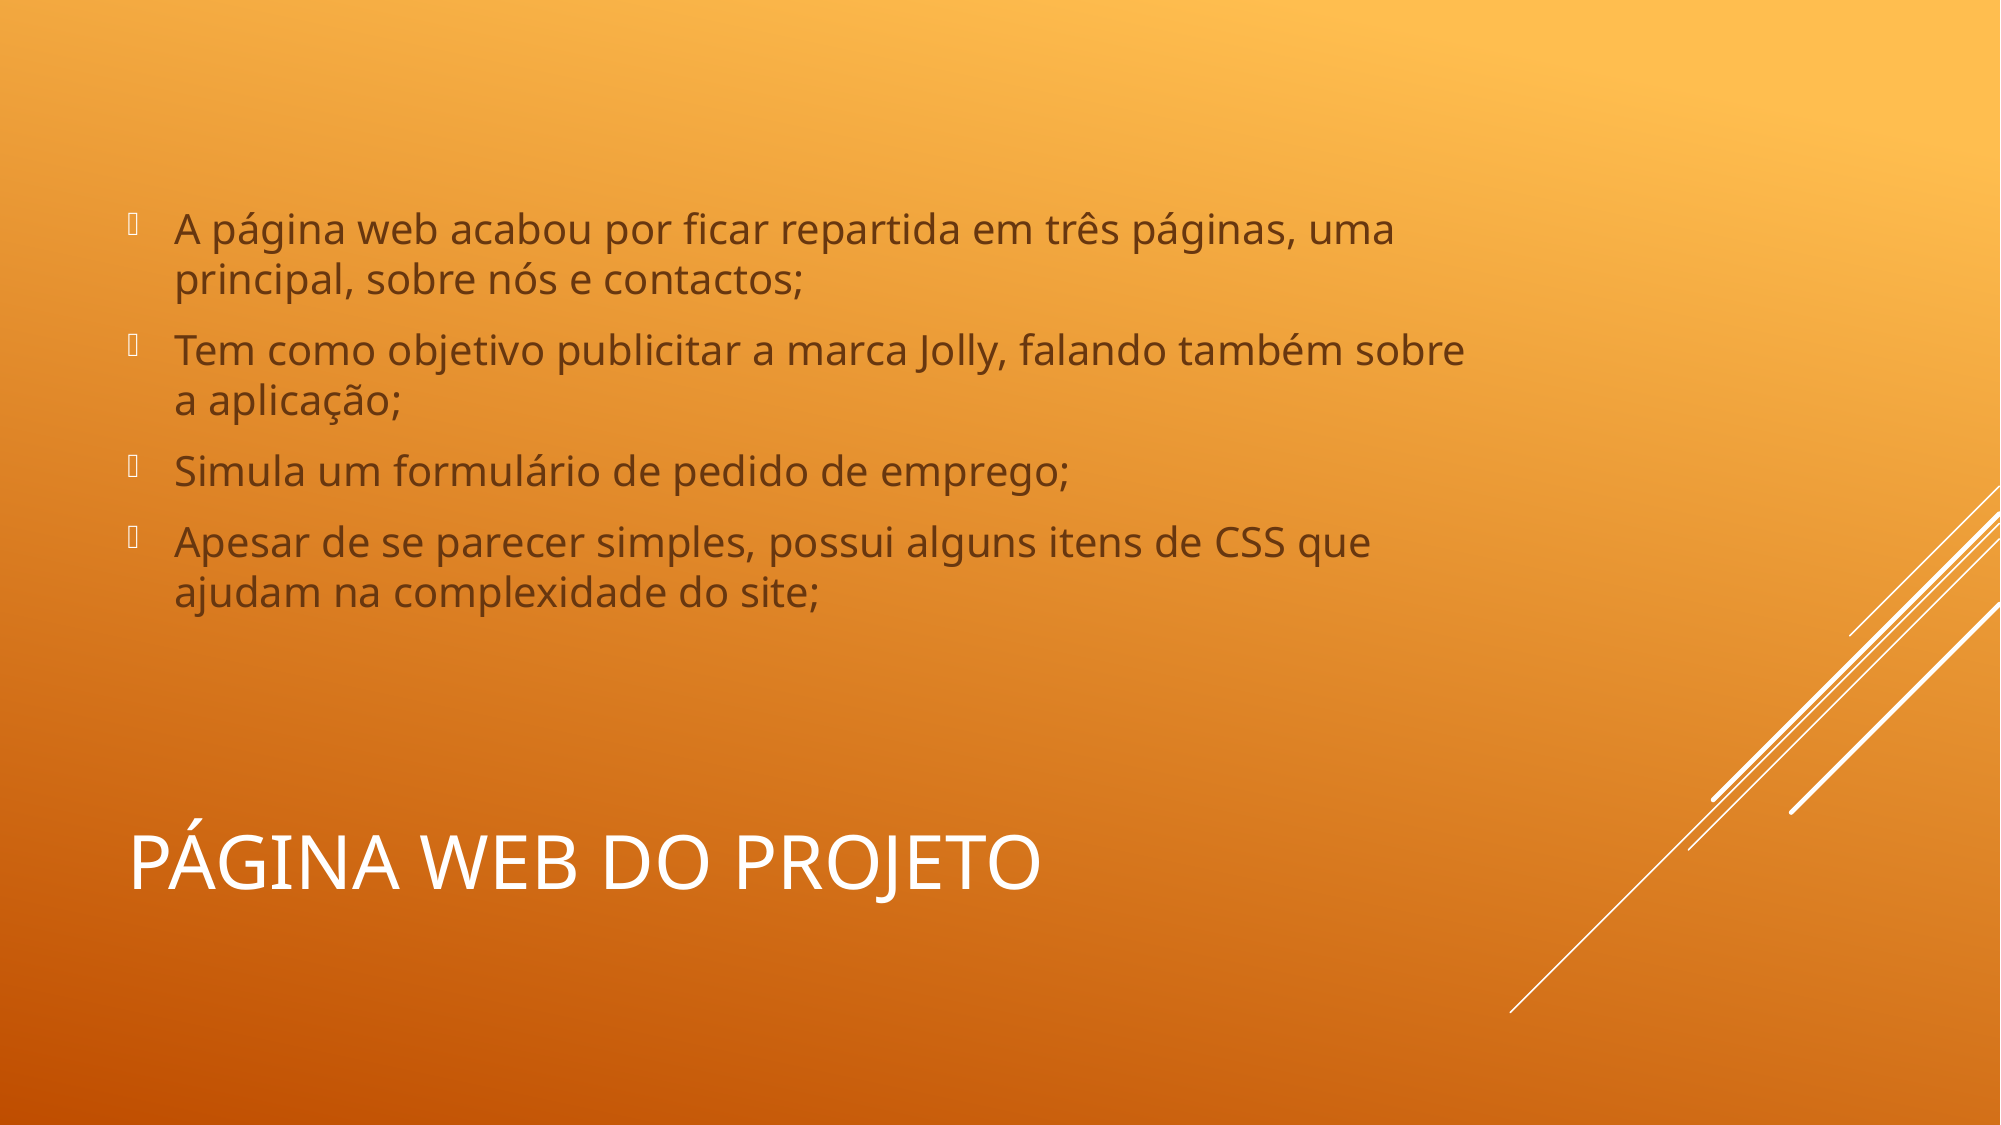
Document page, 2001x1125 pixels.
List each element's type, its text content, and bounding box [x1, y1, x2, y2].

title Página web do projeto [112, 736, 1513, 984]
list A página web acabou por ficar repartida em três páginas, uma principal, sobre nós e contactos; Tem como objetivo publicitar a marca Jolly, falando também sobre a aplicação; Simula um formulário de pedido de emprego; Apesar de se parecer simples, possui alguns itens de CSS que ajudam na complexidade do site; [112, 112, 1513, 706]
